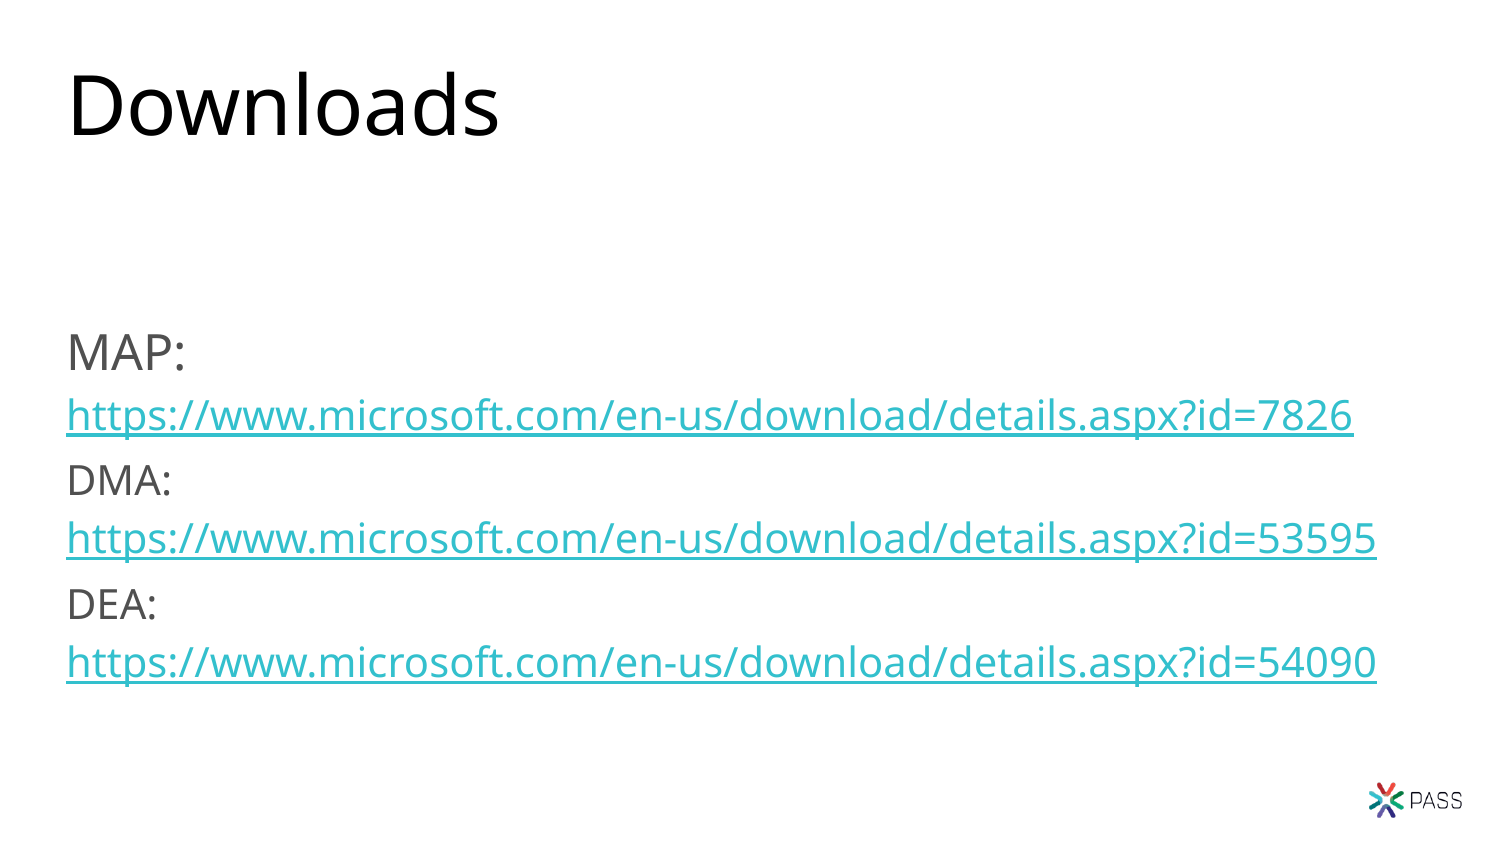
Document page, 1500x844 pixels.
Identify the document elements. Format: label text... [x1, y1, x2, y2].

title Downloads [51, 71, 1443, 173]
list MAP: https://www.microsoft.com/en-us/download/details.aspx?id=7826 DMA: https://www.microsoft.com/en-us/download/details.aspx?id=53595 DEA: https://www.microsoft.com/en-us/download/details.aspx?id=54090 [51, 312, 1443, 781]
picture [1367, 780, 1463, 820]
